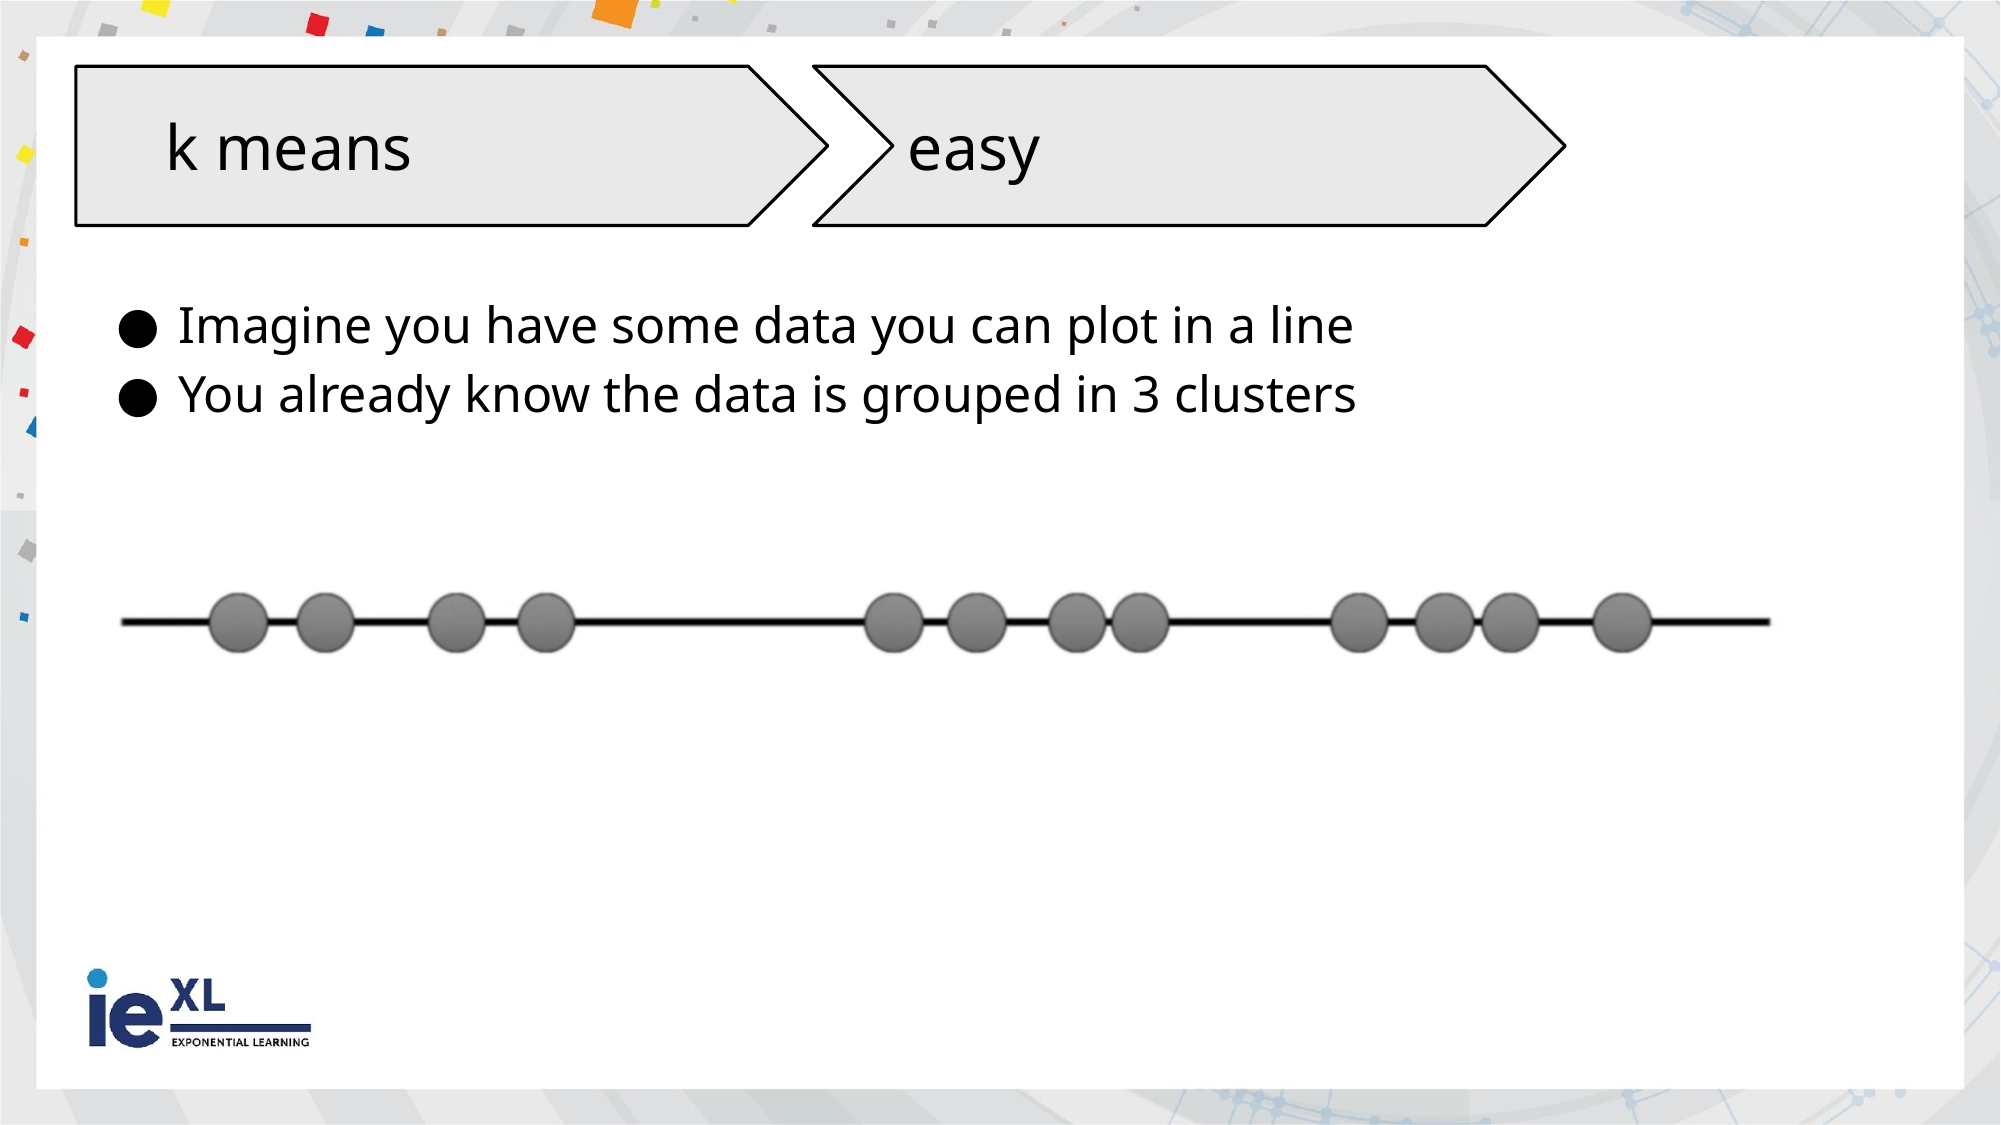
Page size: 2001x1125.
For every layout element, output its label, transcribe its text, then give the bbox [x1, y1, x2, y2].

text_box k means [75, 66, 828, 226]
picture [0, 0, 2001, 1125]
text_box Imagine you have some data you can plot in a line You already know the data is grouped in 3 clusters [88, 269, 1806, 934]
text_box easy [813, 66, 1566, 226]
